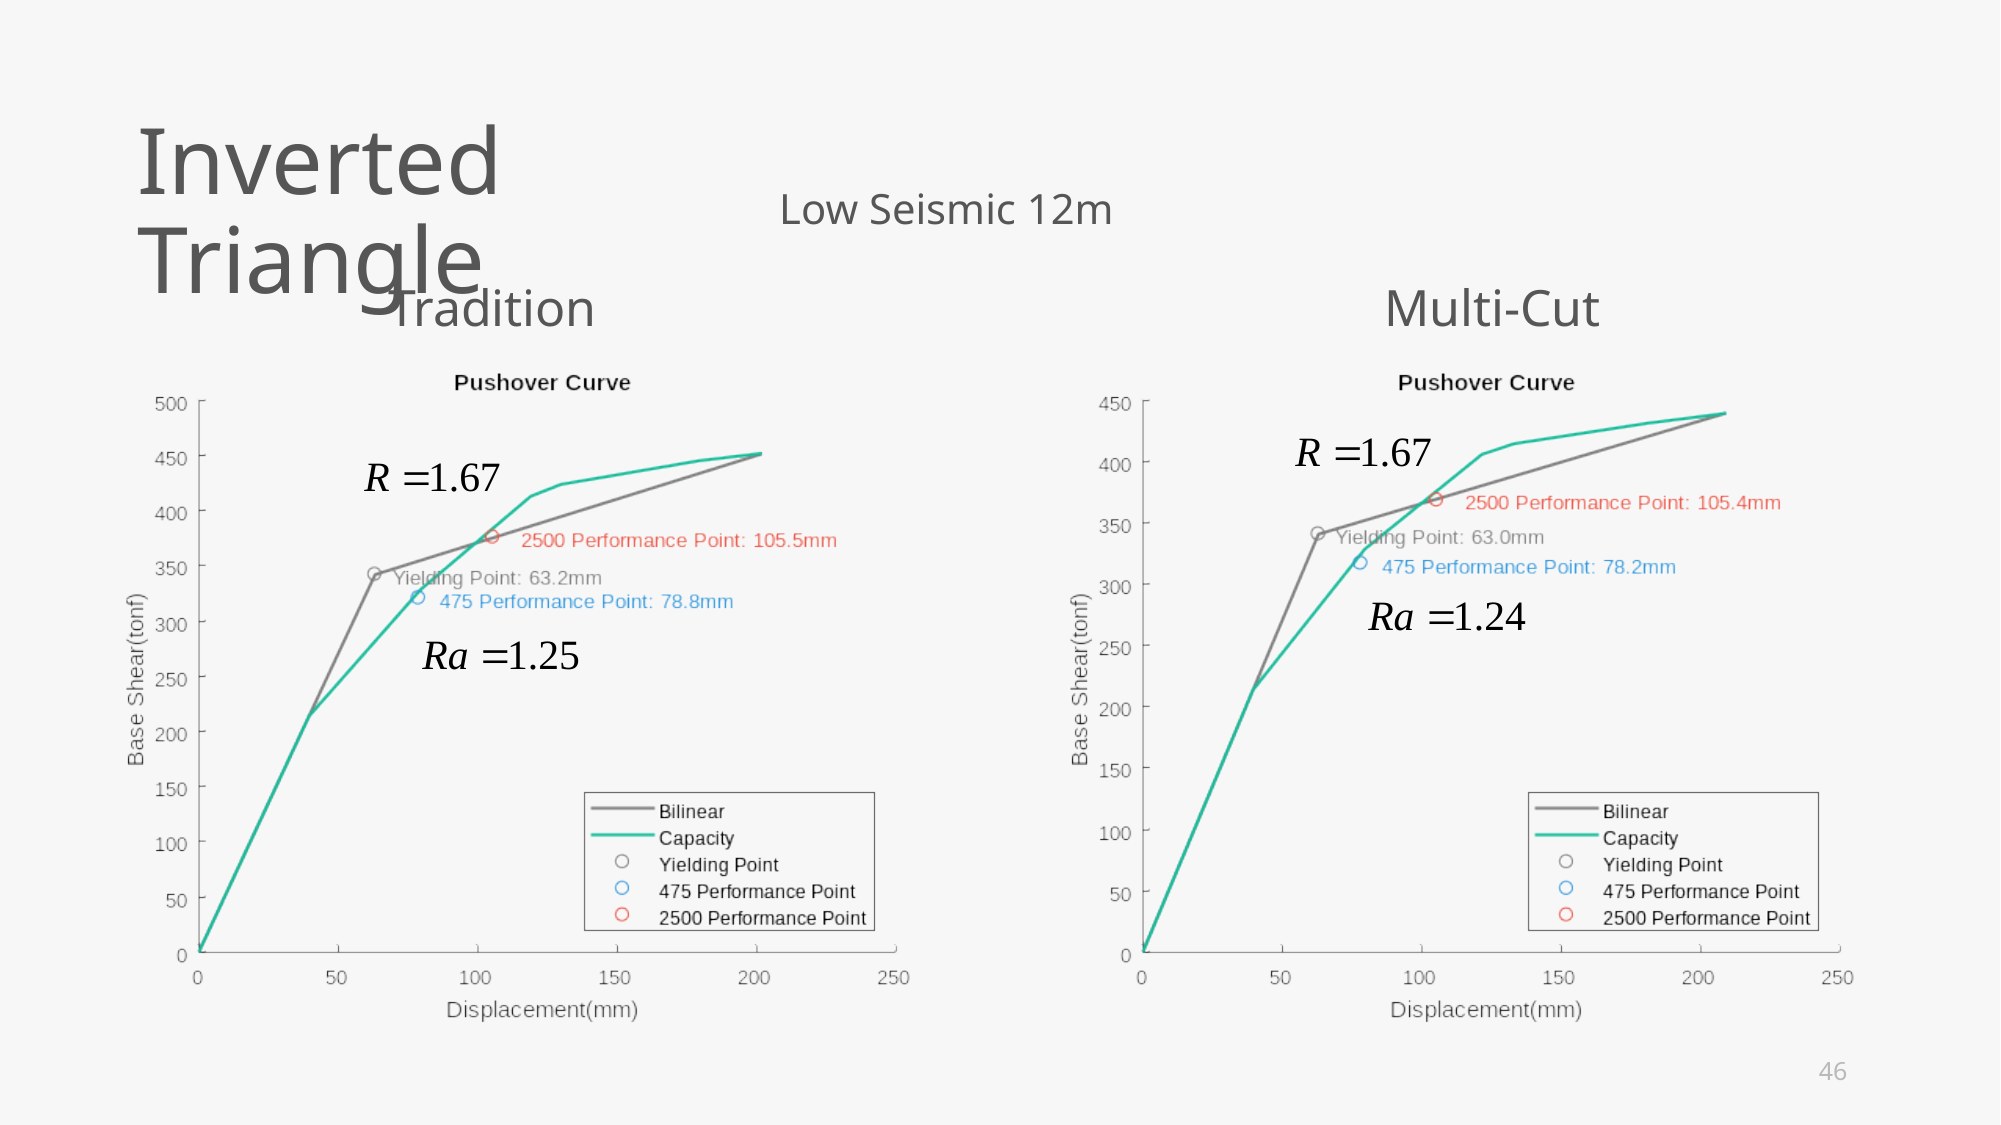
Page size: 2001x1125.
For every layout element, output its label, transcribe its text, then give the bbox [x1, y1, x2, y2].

text_box Tradition [388, 257, 612, 345]
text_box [417, 636, 583, 677]
slide_number 46 [1412, 1042, 1863, 1103]
picture [1025, 350, 1923, 1024]
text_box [359, 457, 506, 498]
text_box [1363, 596, 1529, 637]
text_box Multi-Cut [1384, 257, 1616, 345]
list Inverted Triangle [137, 108, 873, 224]
picture [81, 350, 979, 1024]
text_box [1290, 433, 1437, 474]
text_box Low Seismic 12m [779, 165, 1129, 241]
